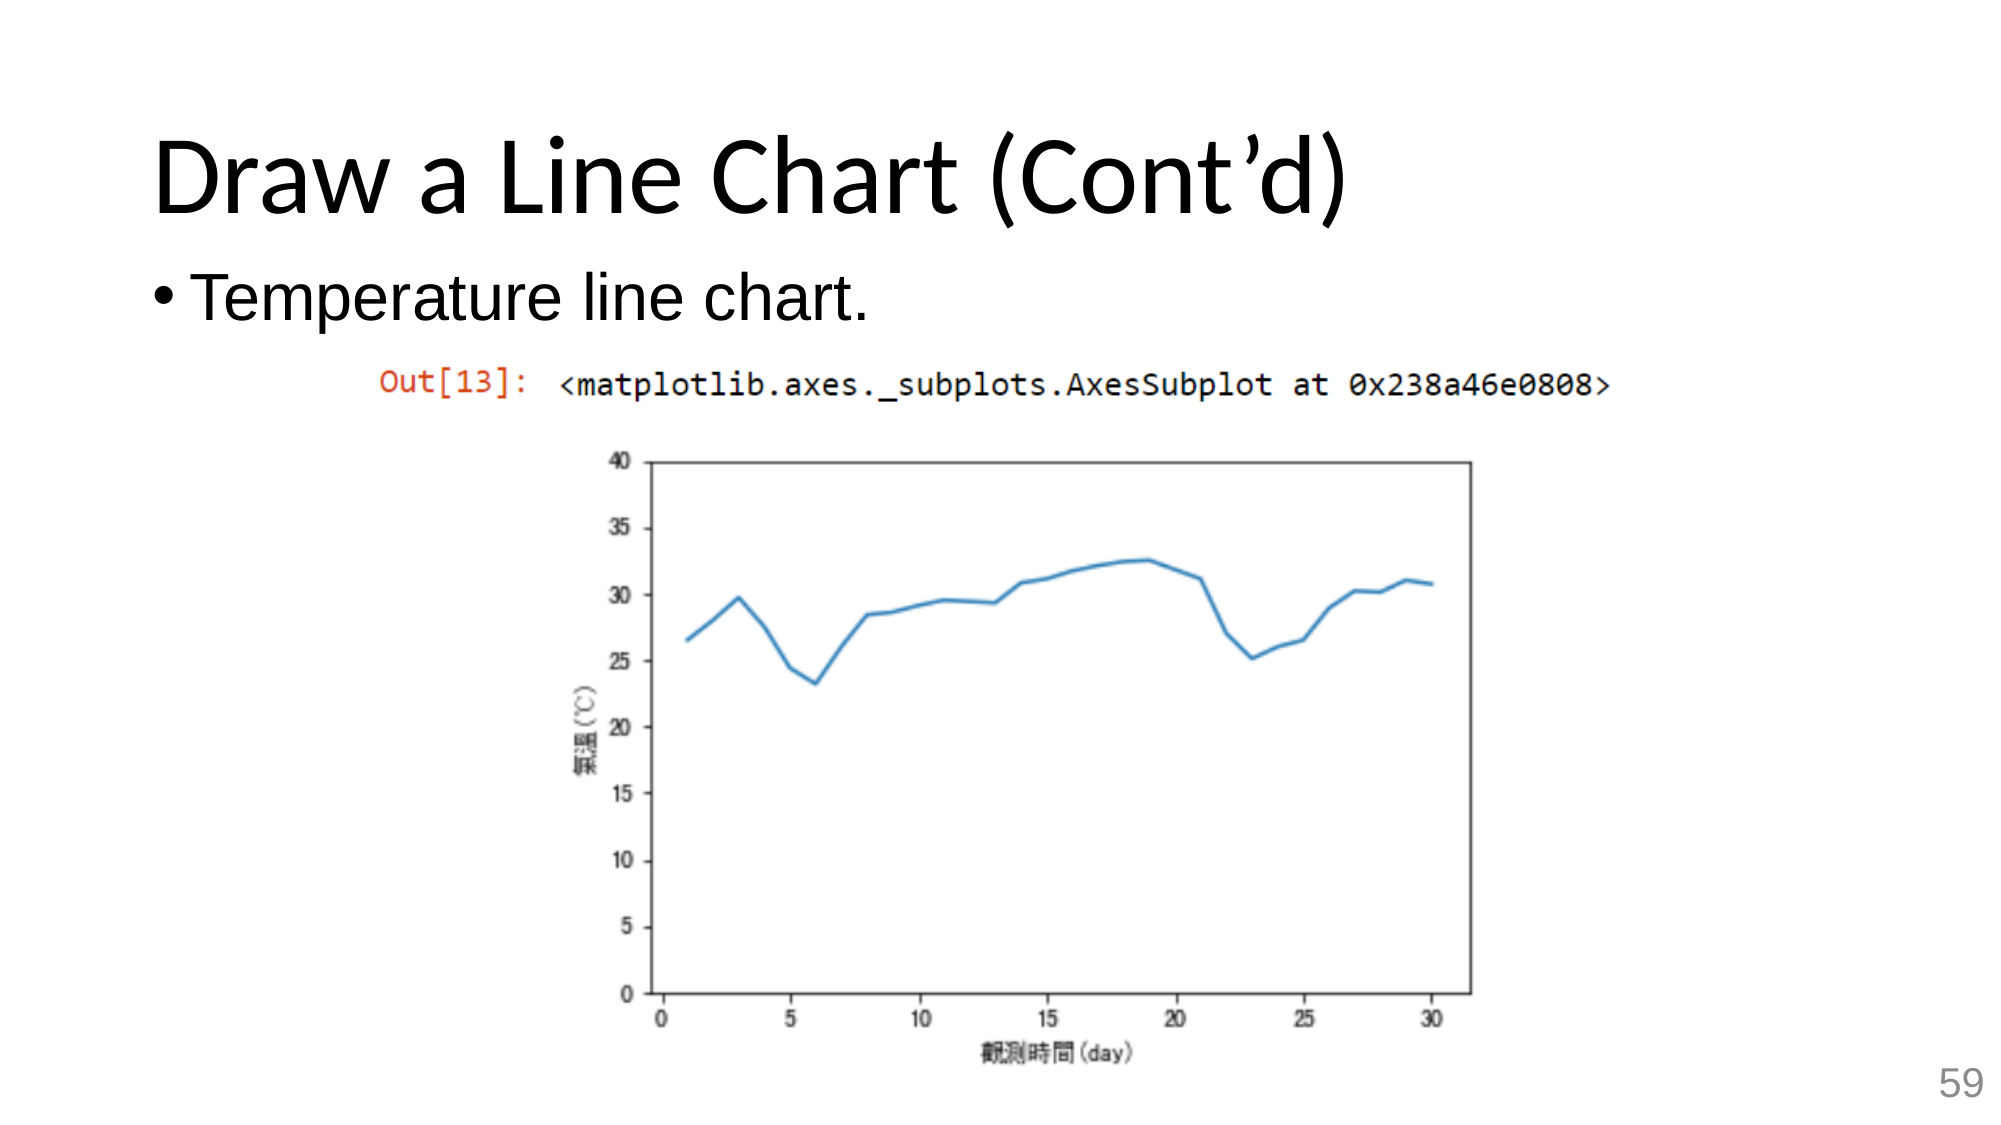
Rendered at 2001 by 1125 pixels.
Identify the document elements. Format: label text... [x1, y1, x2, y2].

text_box Temperature line chart. [137, 254, 1863, 969]
title Draw a Line Chart (Cont’d) [137, 59, 1863, 254]
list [373, 358, 1627, 1081]
slide_number 59 [1550, 1050, 2000, 1111]
